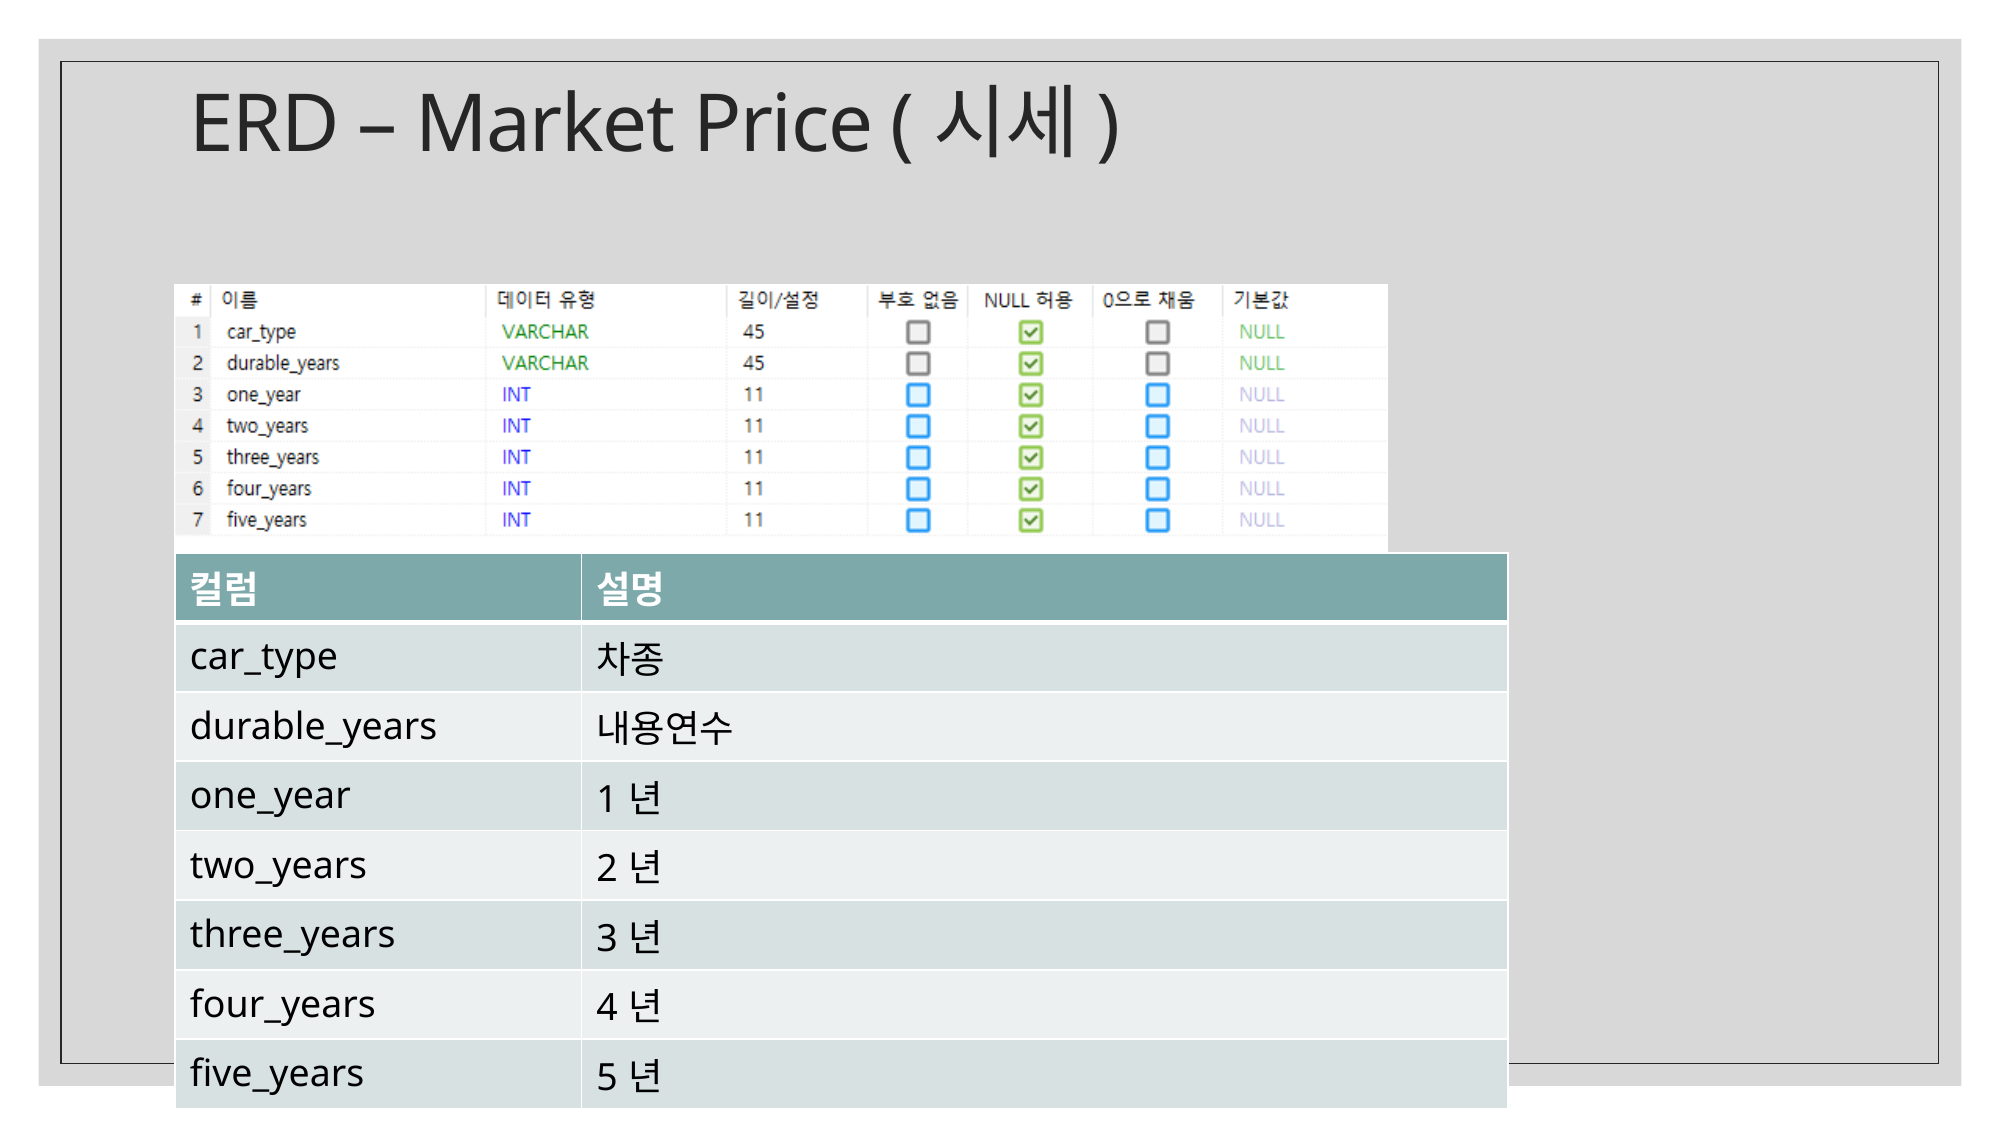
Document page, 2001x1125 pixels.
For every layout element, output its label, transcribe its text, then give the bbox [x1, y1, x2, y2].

table_cell 3년 [582, 901, 1507, 969]
title ERD – Market Price (시세) [174, 75, 1825, 177]
table_cell durable_years [176, 693, 581, 760]
table_cell four_years [176, 971, 581, 1038]
table_cell five_years [176, 1040, 581, 1108]
table_cell 내용연수 [582, 693, 1507, 760]
table_cell 4년 [582, 971, 1507, 1038]
table_header 설명 [582, 554, 1507, 620]
table_cell 1년 [582, 762, 1507, 830]
picture [174, 284, 1388, 552]
table_cell 차종 [582, 625, 1507, 691]
table_cell car_type [176, 625, 581, 691]
table_cell 2년 [582, 831, 1507, 899]
table_cell one_year [176, 762, 581, 830]
table_cell 5년 [582, 1040, 1507, 1108]
table_cell two_years [176, 831, 581, 899]
table_cell three_years [176, 901, 581, 969]
table_header 컬럼 [176, 559, 581, 620]
